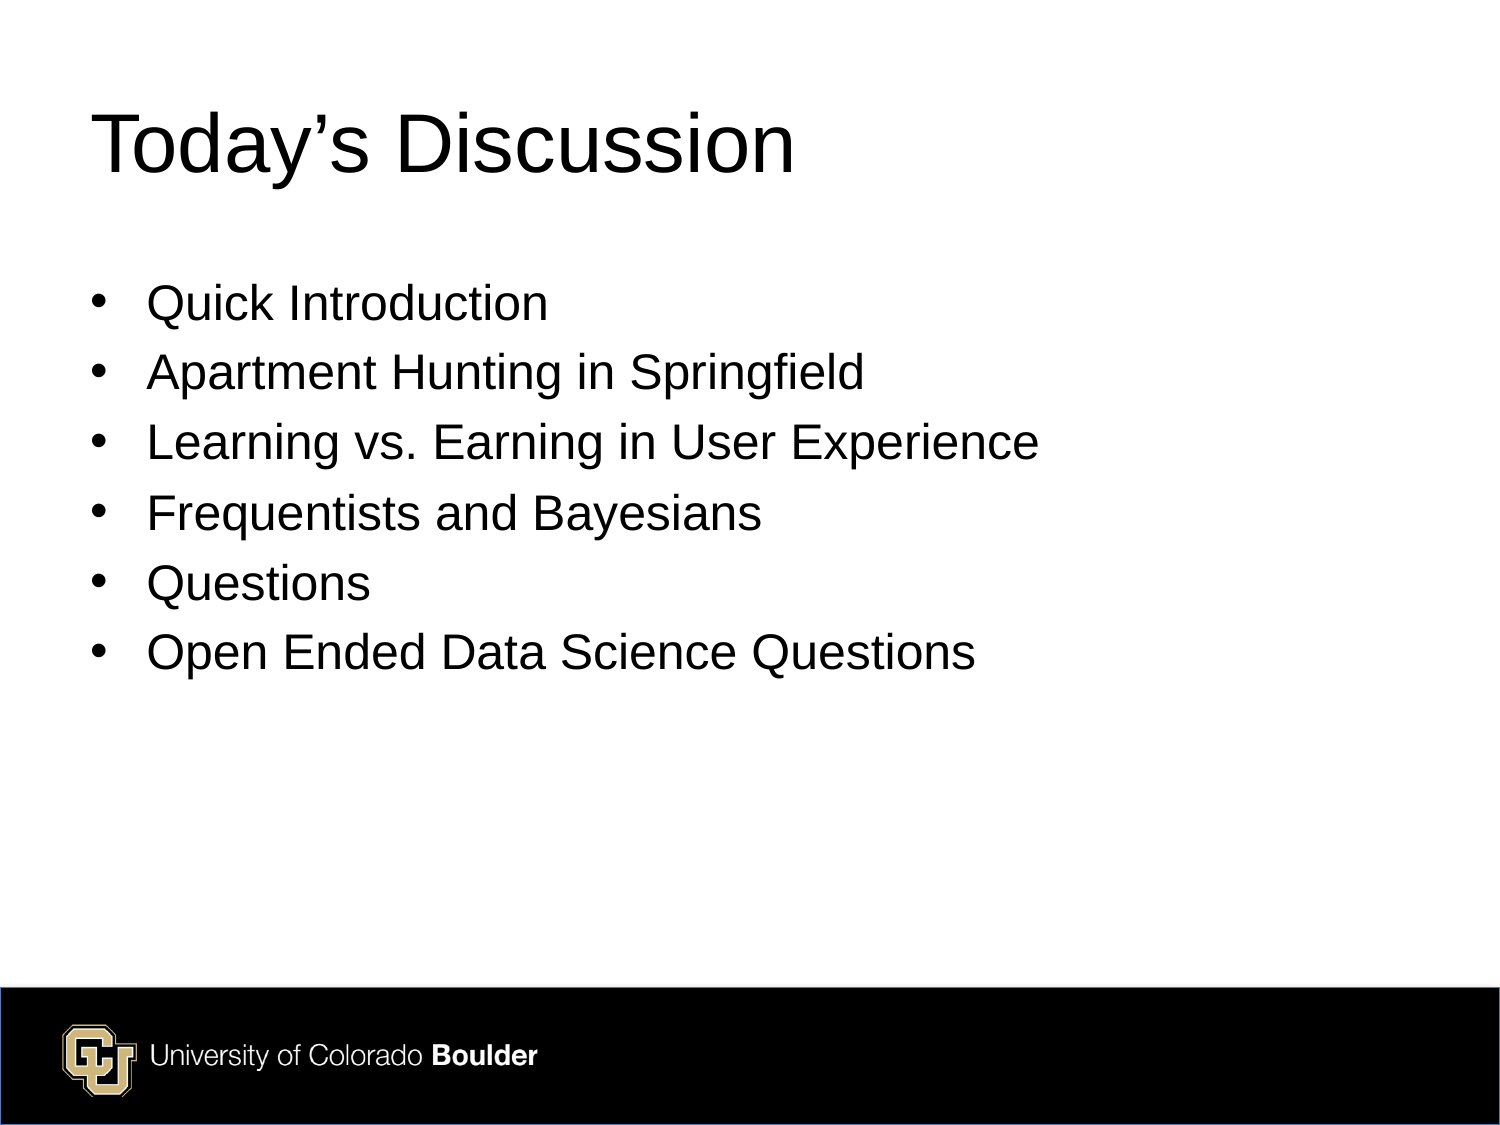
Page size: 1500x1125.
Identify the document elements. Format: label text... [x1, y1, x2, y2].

title Today’s Discussion [75, 45, 1425, 233]
list Quick Introduction Apartment Hunting in Springfield Learning vs. Earning in User Experience Frequentists and Bayesians Questions Open Ended Data Science Questions [75, 262, 1425, 1005]
